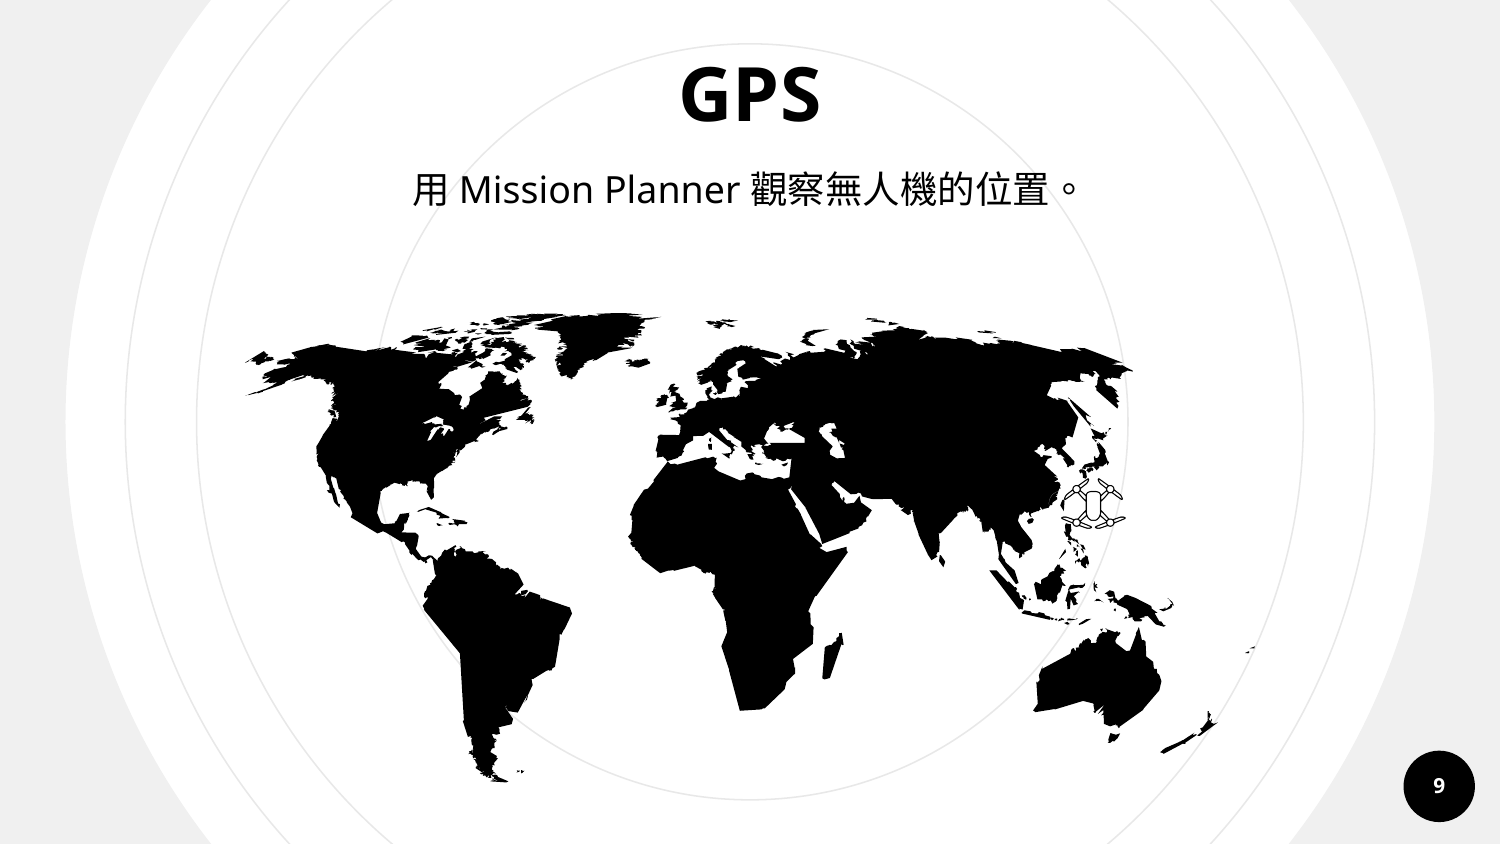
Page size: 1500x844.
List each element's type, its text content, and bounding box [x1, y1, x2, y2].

text_box [244, 351, 275, 366]
title GPS [311, 50, 1189, 151]
text_box [1104, 590, 1166, 627]
text_box [479, 313, 662, 380]
text_box [628, 326, 1133, 711]
text_box [245, 335, 573, 783]
text_box [1107, 733, 1121, 743]
text_box [469, 321, 481, 326]
text_box [705, 319, 739, 329]
text_box 用Mission Planner觀察無人機的位置。 [168, 151, 1332, 227]
slide_number 9 [1403, 750, 1475, 823]
text_box [422, 326, 459, 335]
picture [1060, 478, 1126, 529]
text_box [1159, 597, 1175, 612]
text_box [865, 317, 887, 323]
text_box [1033, 627, 1162, 729]
text_box [463, 329, 478, 334]
text_box [888, 321, 900, 326]
text_box [1160, 711, 1218, 754]
